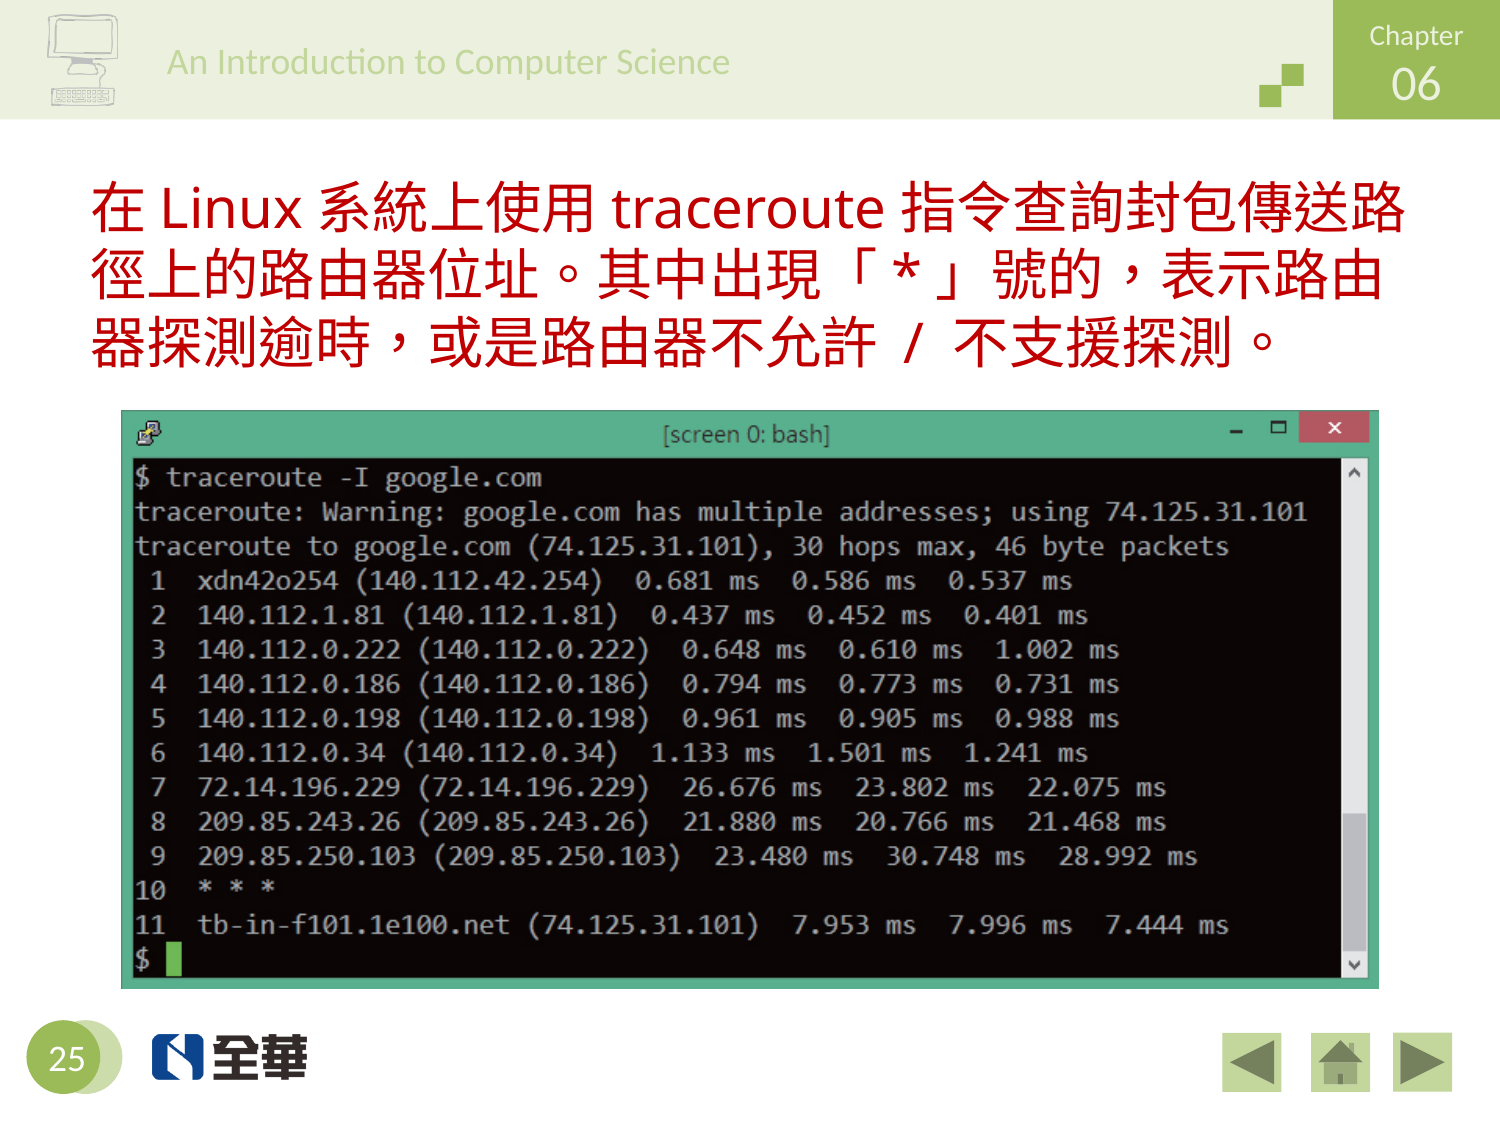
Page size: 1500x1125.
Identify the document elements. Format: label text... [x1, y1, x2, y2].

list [121, 410, 1379, 989]
picture [47, 14, 118, 106]
picture [152, 1034, 307, 1080]
title 在Linux系統上使用traceroute指令查詢封包傳送路徑上的路由器位址。其中出現「*」號的，表示路由器探測逾時，或是路由器不允許 / 不支援探測。 [75, 138, 1444, 408]
